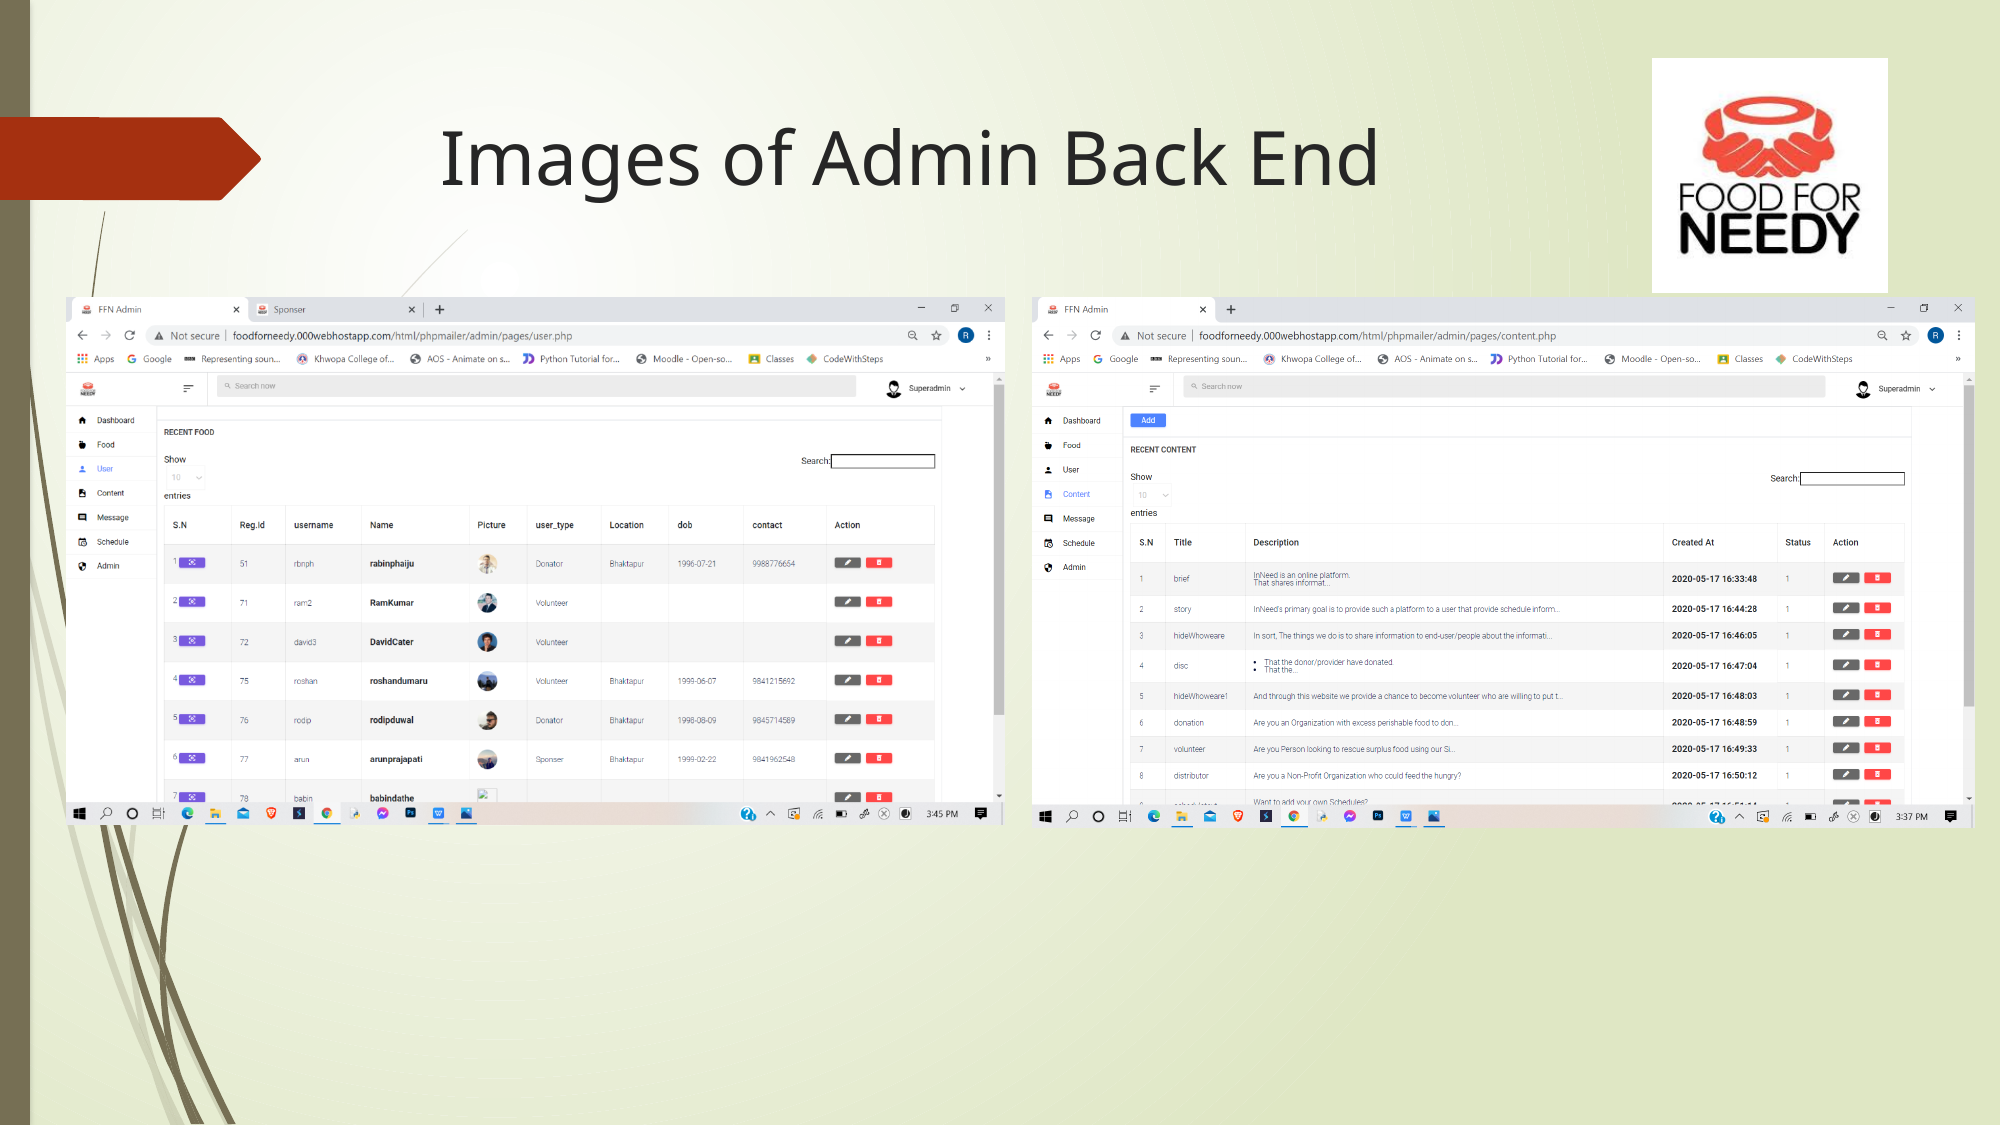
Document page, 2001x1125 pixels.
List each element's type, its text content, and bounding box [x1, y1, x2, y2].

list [1031, 297, 1975, 828]
title Images of Admin Back End [425, 102, 1647, 313]
picture [1652, 58, 1888, 294]
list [66, 296, 1005, 826]
